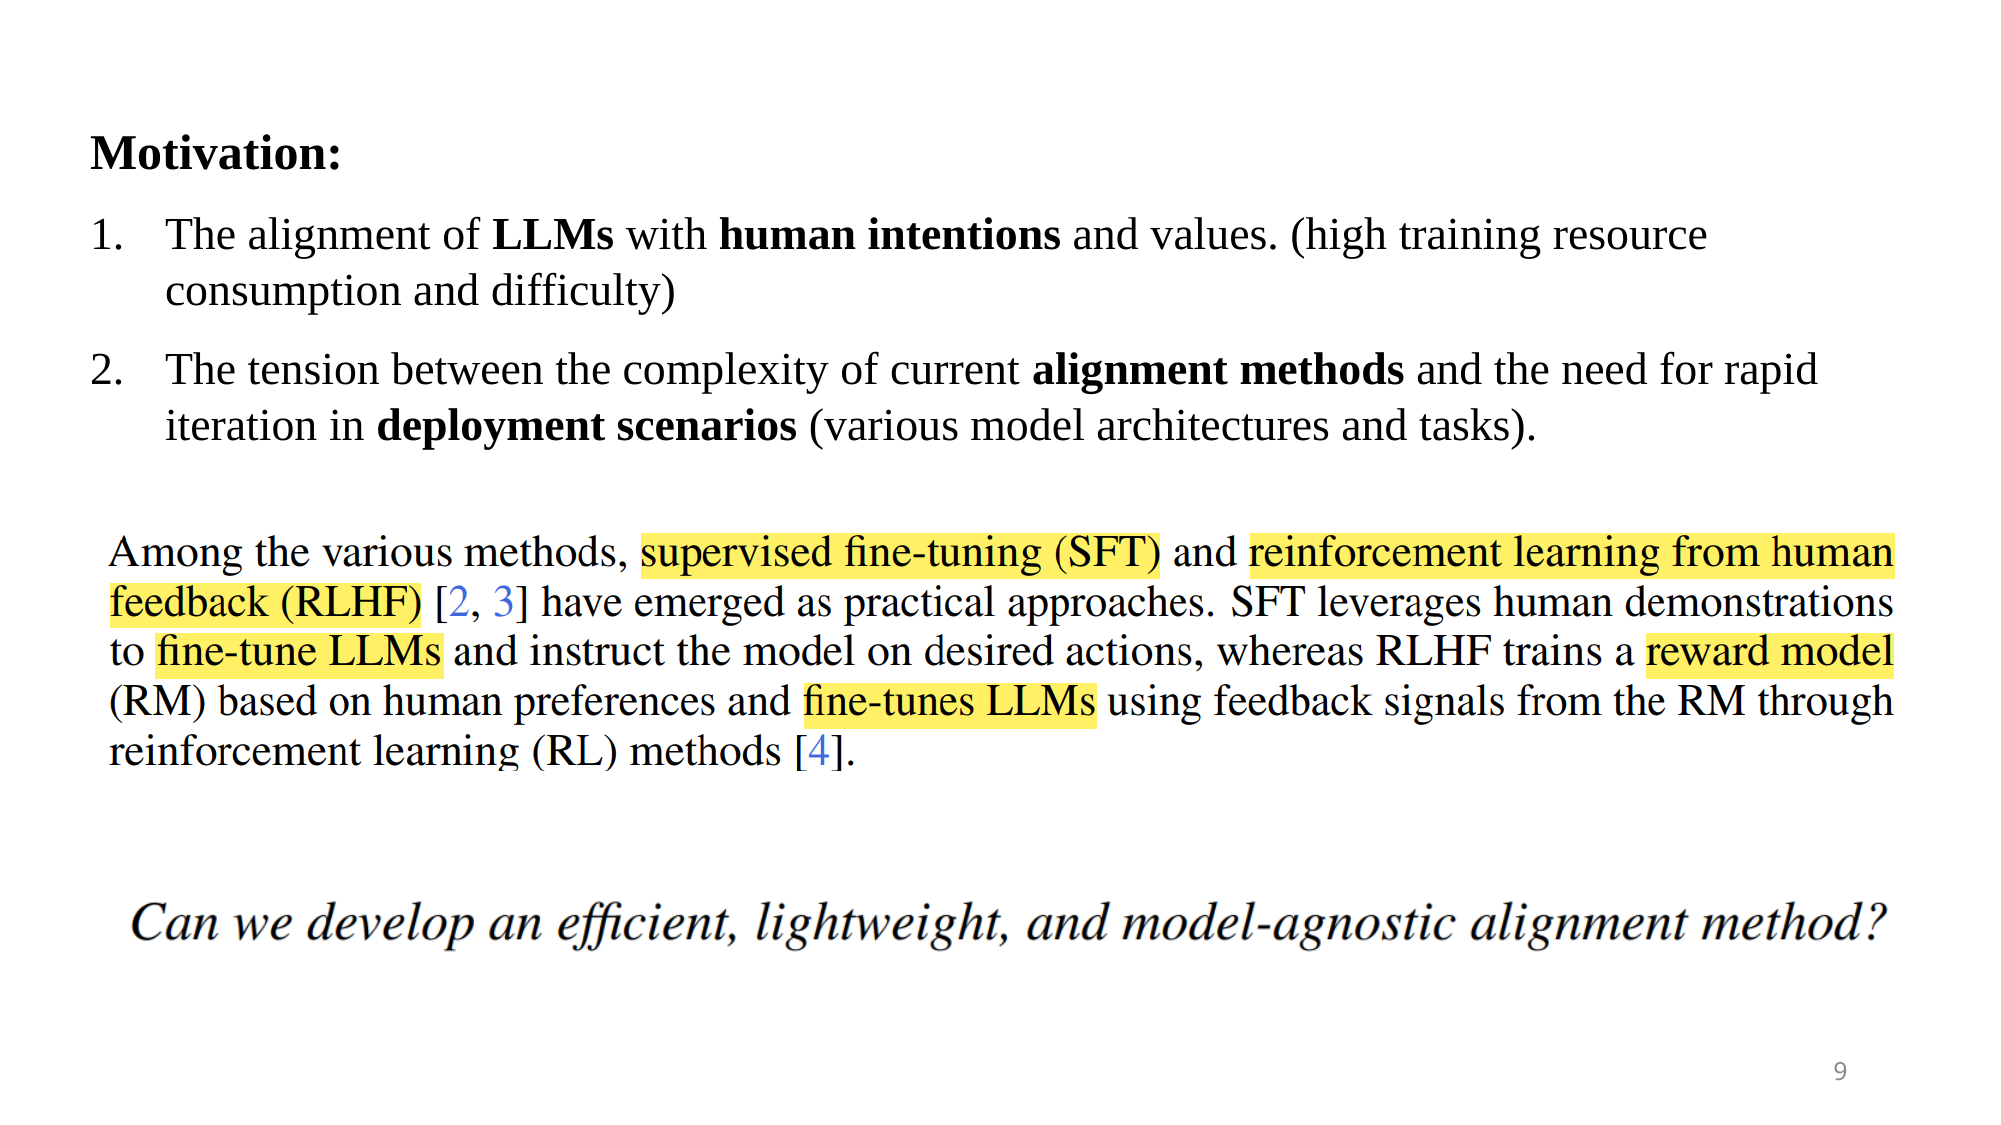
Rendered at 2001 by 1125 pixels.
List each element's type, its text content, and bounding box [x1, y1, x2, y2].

slide_number 9 [1412, 1042, 1863, 1103]
picture [104, 887, 1896, 965]
picture [104, 531, 1896, 771]
text_box Motivation: The alignment of LLMs with human intentions and values. (high training resource consumption and difficulty) The tension between the complexity of current alignment methods and the need for rapid iteration in deployment scenarios (various model architectures and tasks). [75, 111, 1925, 457]
